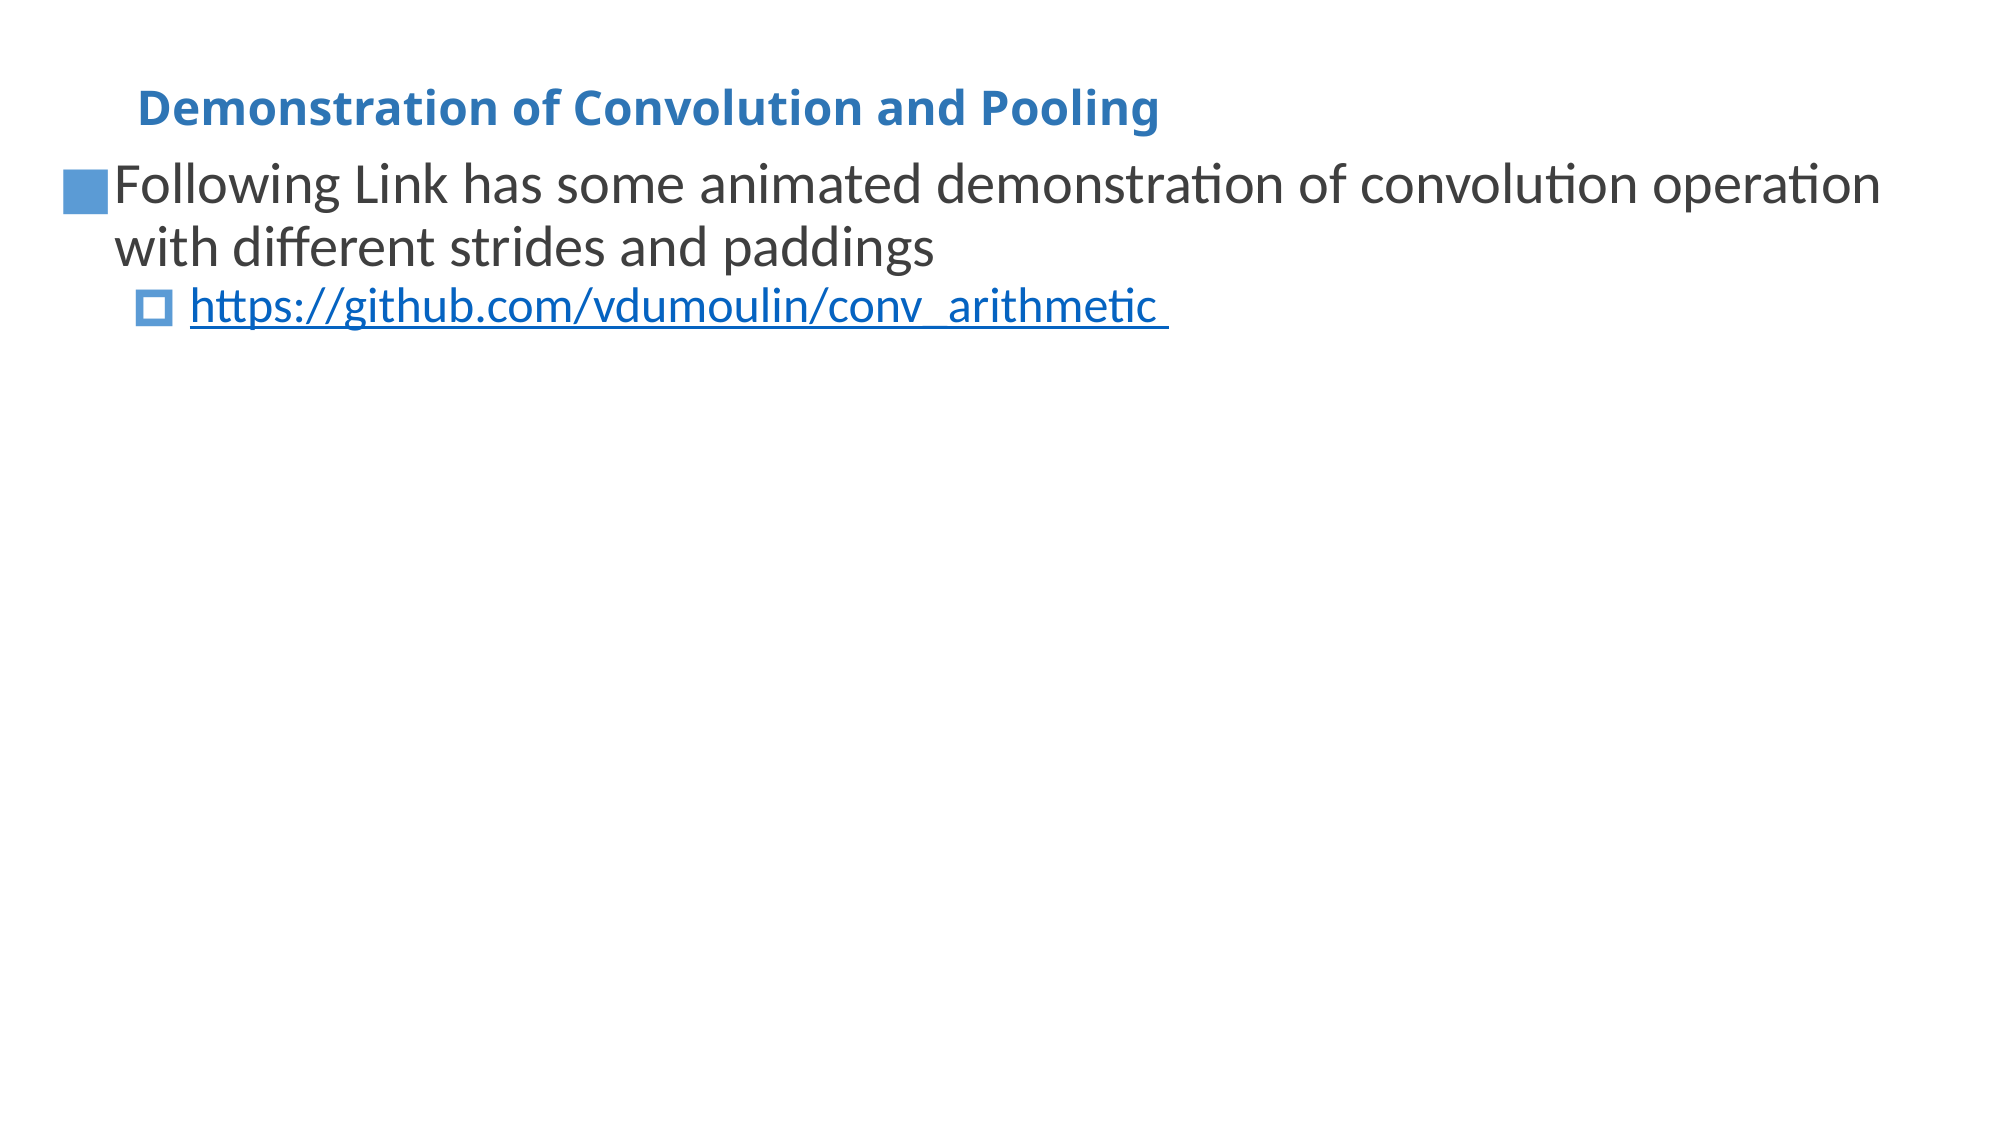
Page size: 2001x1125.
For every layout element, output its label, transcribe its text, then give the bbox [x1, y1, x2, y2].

title Demonstration of Convolution and Pooling [121, 70, 1756, 149]
list Following Link has some animated demonstration of convolution operation with different strides and paddings https://github.com/vdumoulin/conv_arithmetic [43, 146, 1957, 1047]
